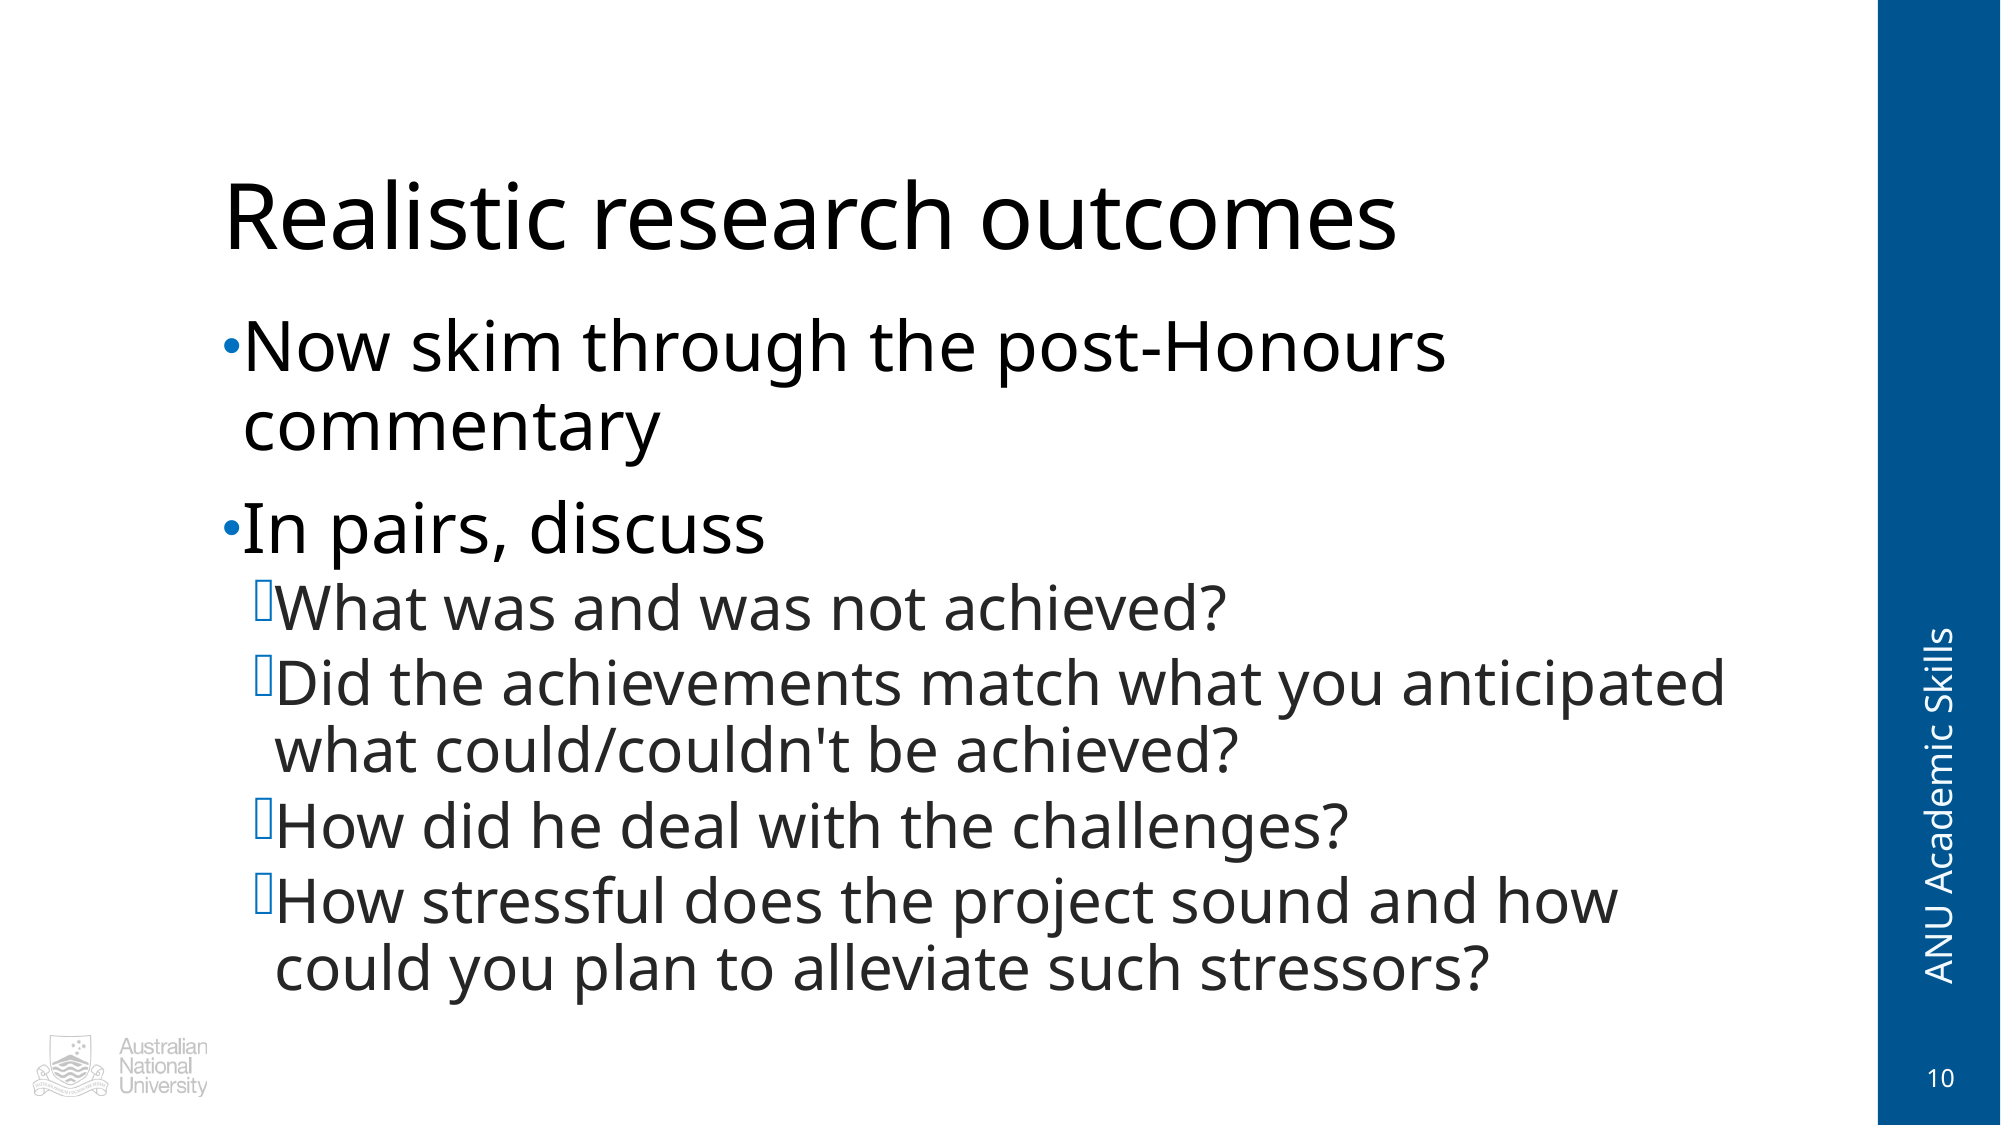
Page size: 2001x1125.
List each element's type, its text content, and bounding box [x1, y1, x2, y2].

list Now skim through the post-Honours commentary In pairs, discuss What was and was not achieved? Did the achievements match what you anticipated what could/couldn't be achieved? How did he deal with the challenges? How stressful does the project sound and how could you plan to alleviate such stressors? [206, 299, 1797, 1014]
slide_number 10 [1897, 1055, 1984, 1106]
title Realistic research outcomes [206, 60, 1797, 278]
footer ANU Academic Skills [1910, 255, 1971, 1000]
